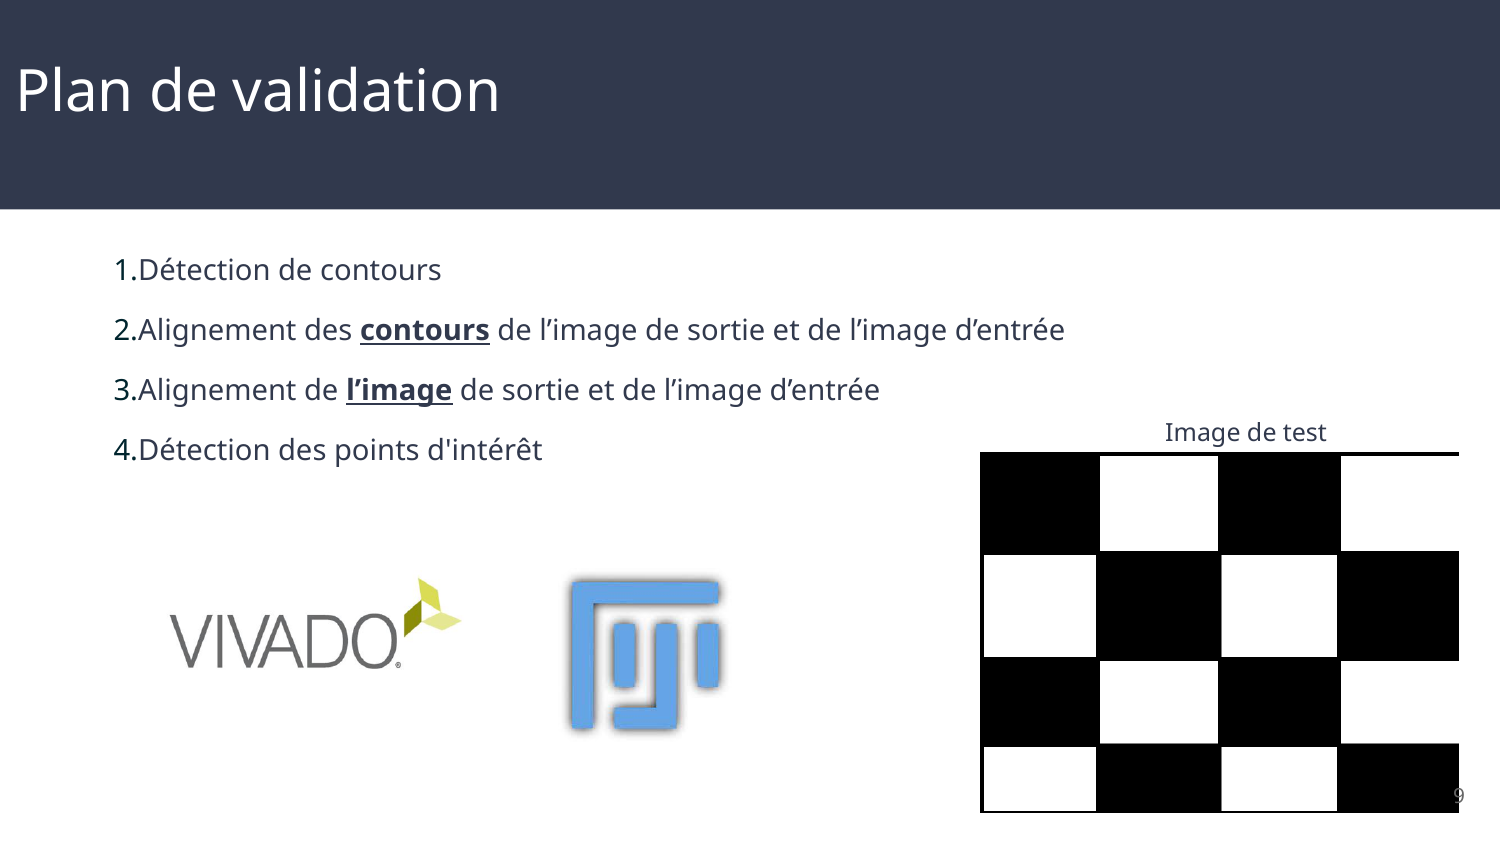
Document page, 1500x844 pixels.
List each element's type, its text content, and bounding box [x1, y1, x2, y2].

text_box Détection de contours Alignement des contours de l’image de sortie et de l’image d’entrée Alignement de l’image de sortie et de l’image d’entrée Détection des points d'intérêt [0, 236, 1104, 537]
text_box Image de test [1150, 401, 1391, 446]
picture [162, 570, 464, 673]
picture [978, 452, 1459, 813]
text_box Plan de validation [0, 38, 1500, 185]
slide_number 9 [1389, 764, 1480, 830]
picture [558, 568, 732, 742]
